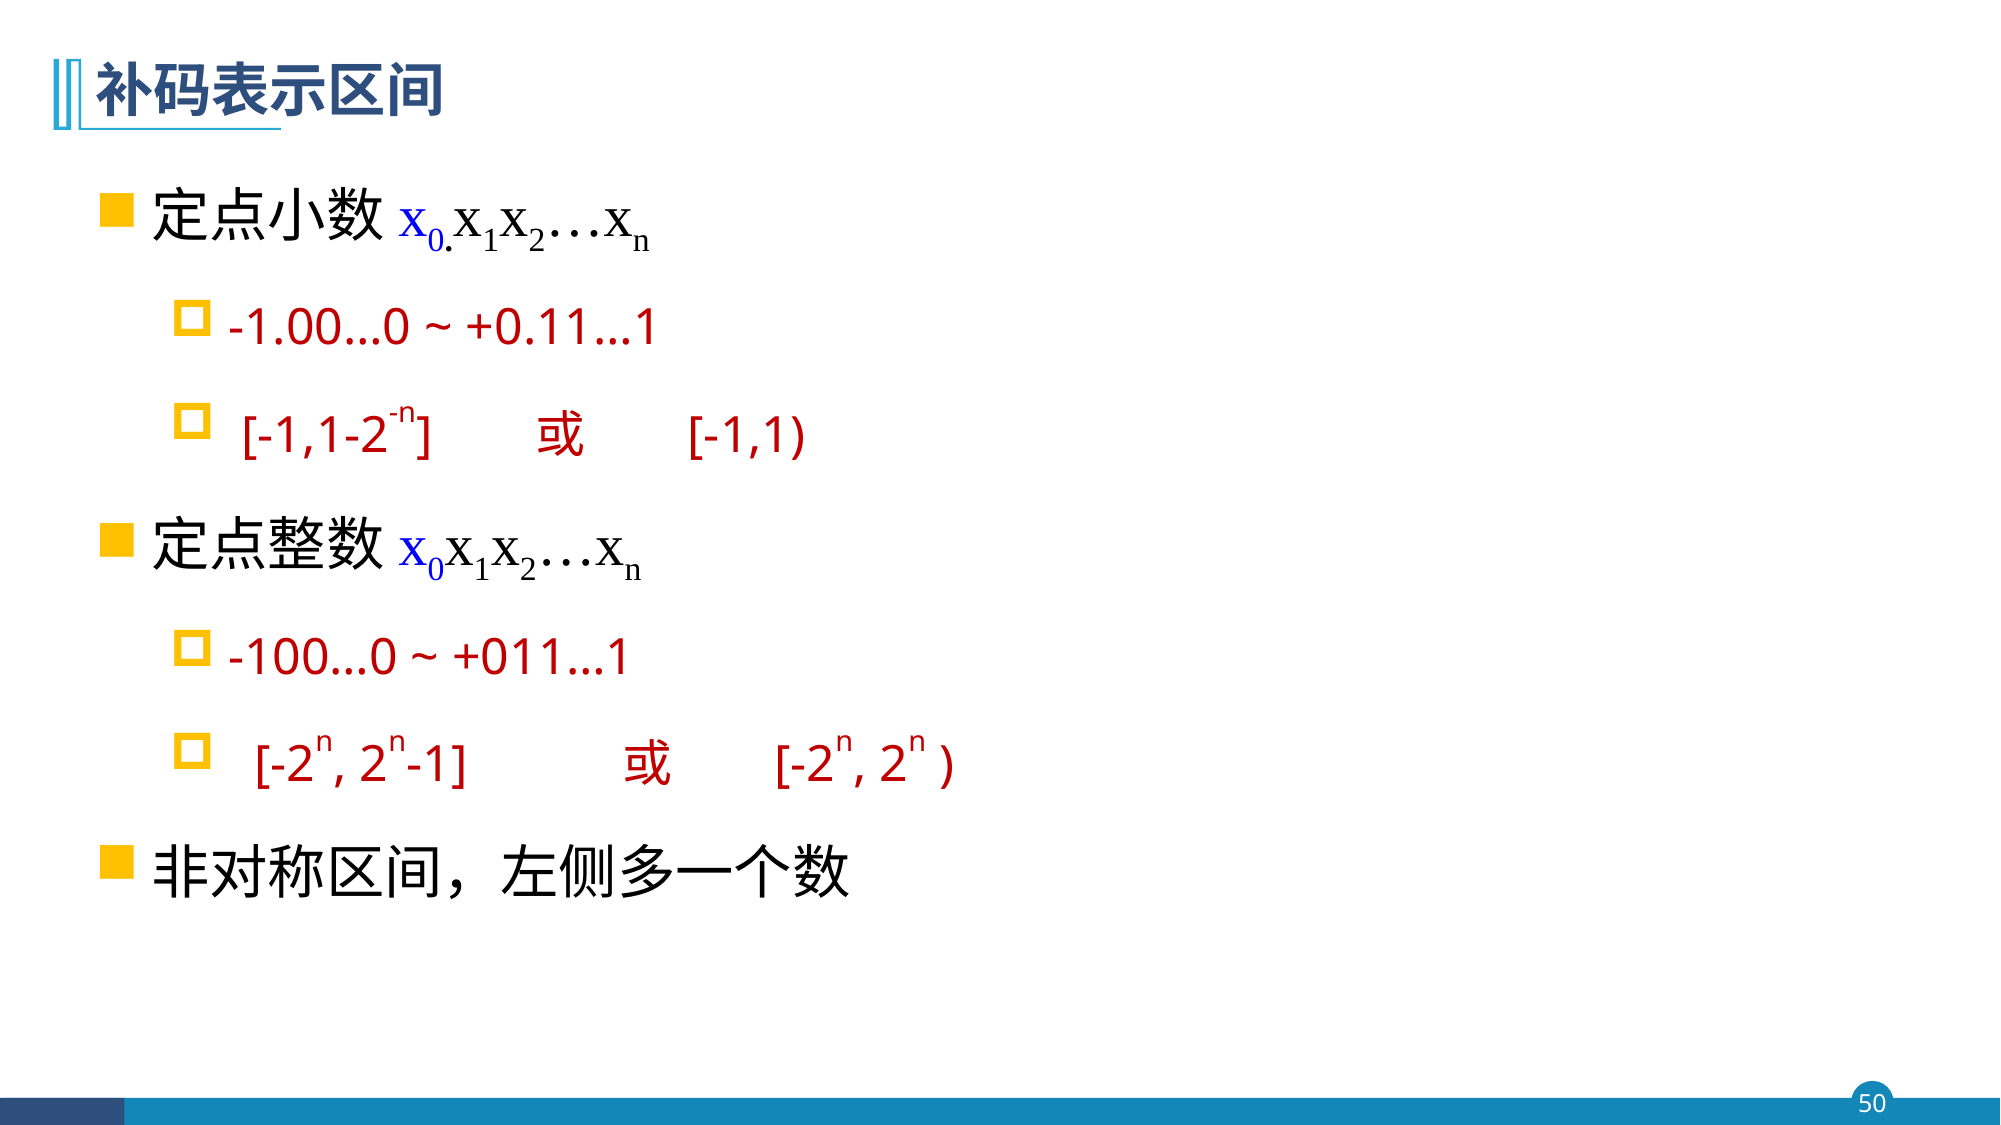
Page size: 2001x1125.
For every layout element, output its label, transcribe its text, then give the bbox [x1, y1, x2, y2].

title 补码表示区间 [80, 42, 1805, 144]
list 定点小数x0.x1x2…xn -1.00…0 ~ +0.11…1 [-1,1-2-n] 或 [-1,1) 定点整数x0x1x2…xn -100…0 ~ +011…1 [-2n, 2n-1] 或 [-2n, 2n ) 非对称区间，左侧多一个数 [80, 154, 1805, 1080]
